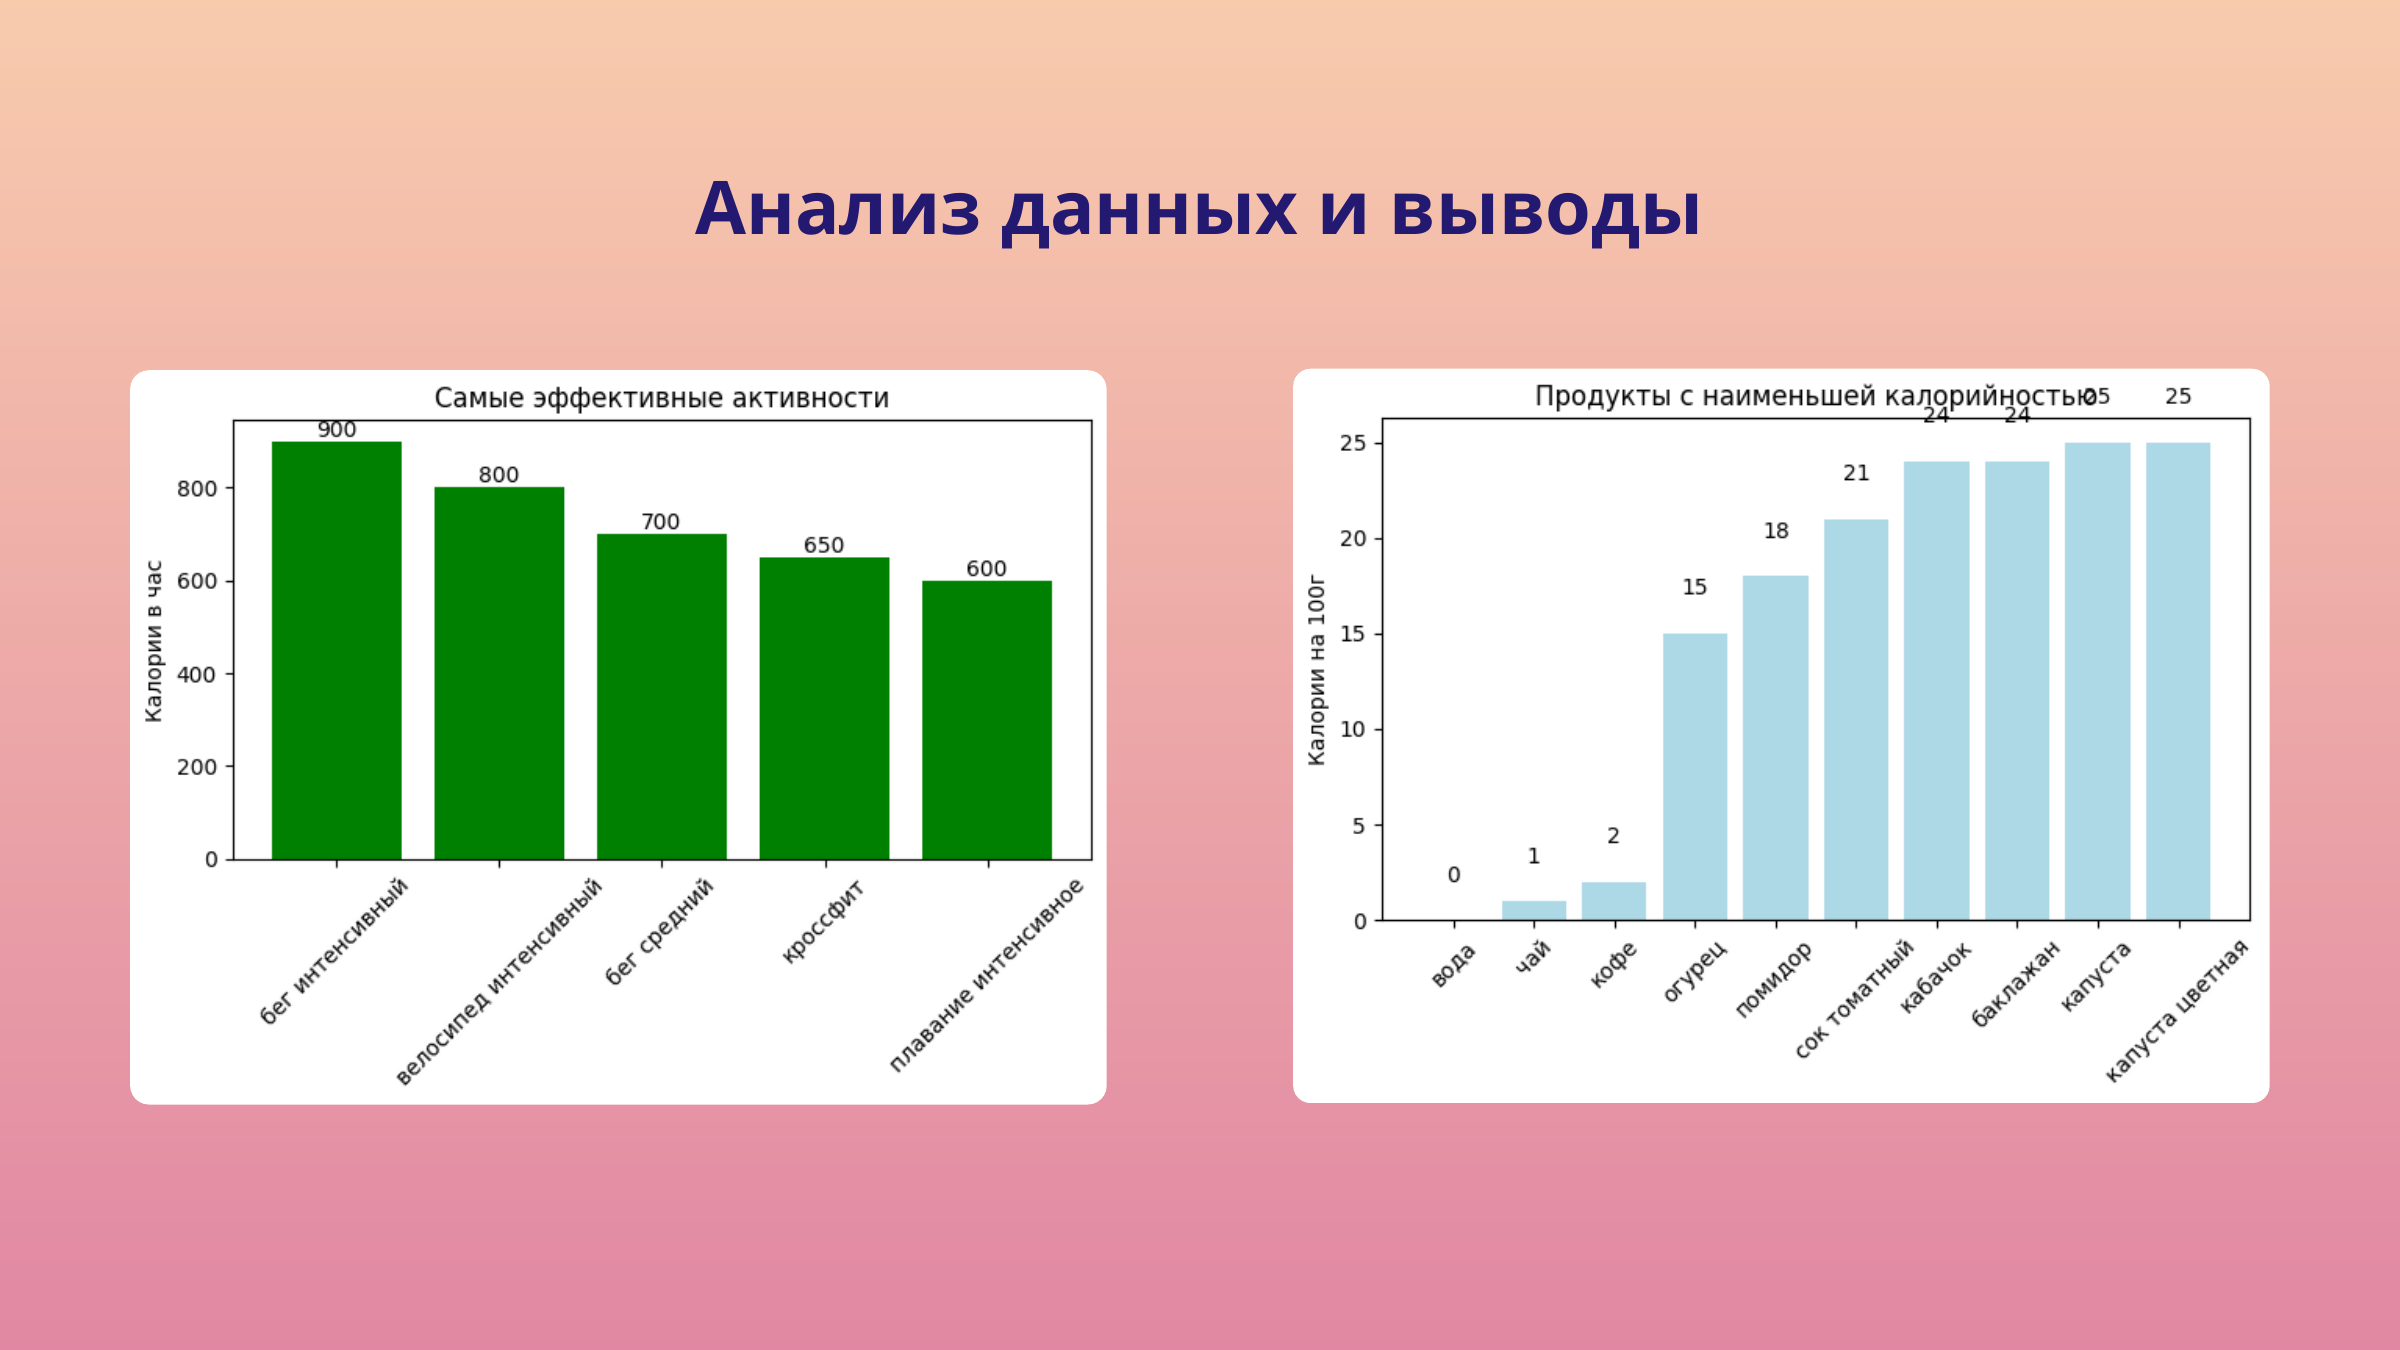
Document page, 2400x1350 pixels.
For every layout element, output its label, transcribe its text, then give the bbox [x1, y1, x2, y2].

text_box Анализ данных и выводы [244, 156, 2155, 250]
picture [1293, 368, 2270, 1104]
picture [130, 370, 1107, 1105]
